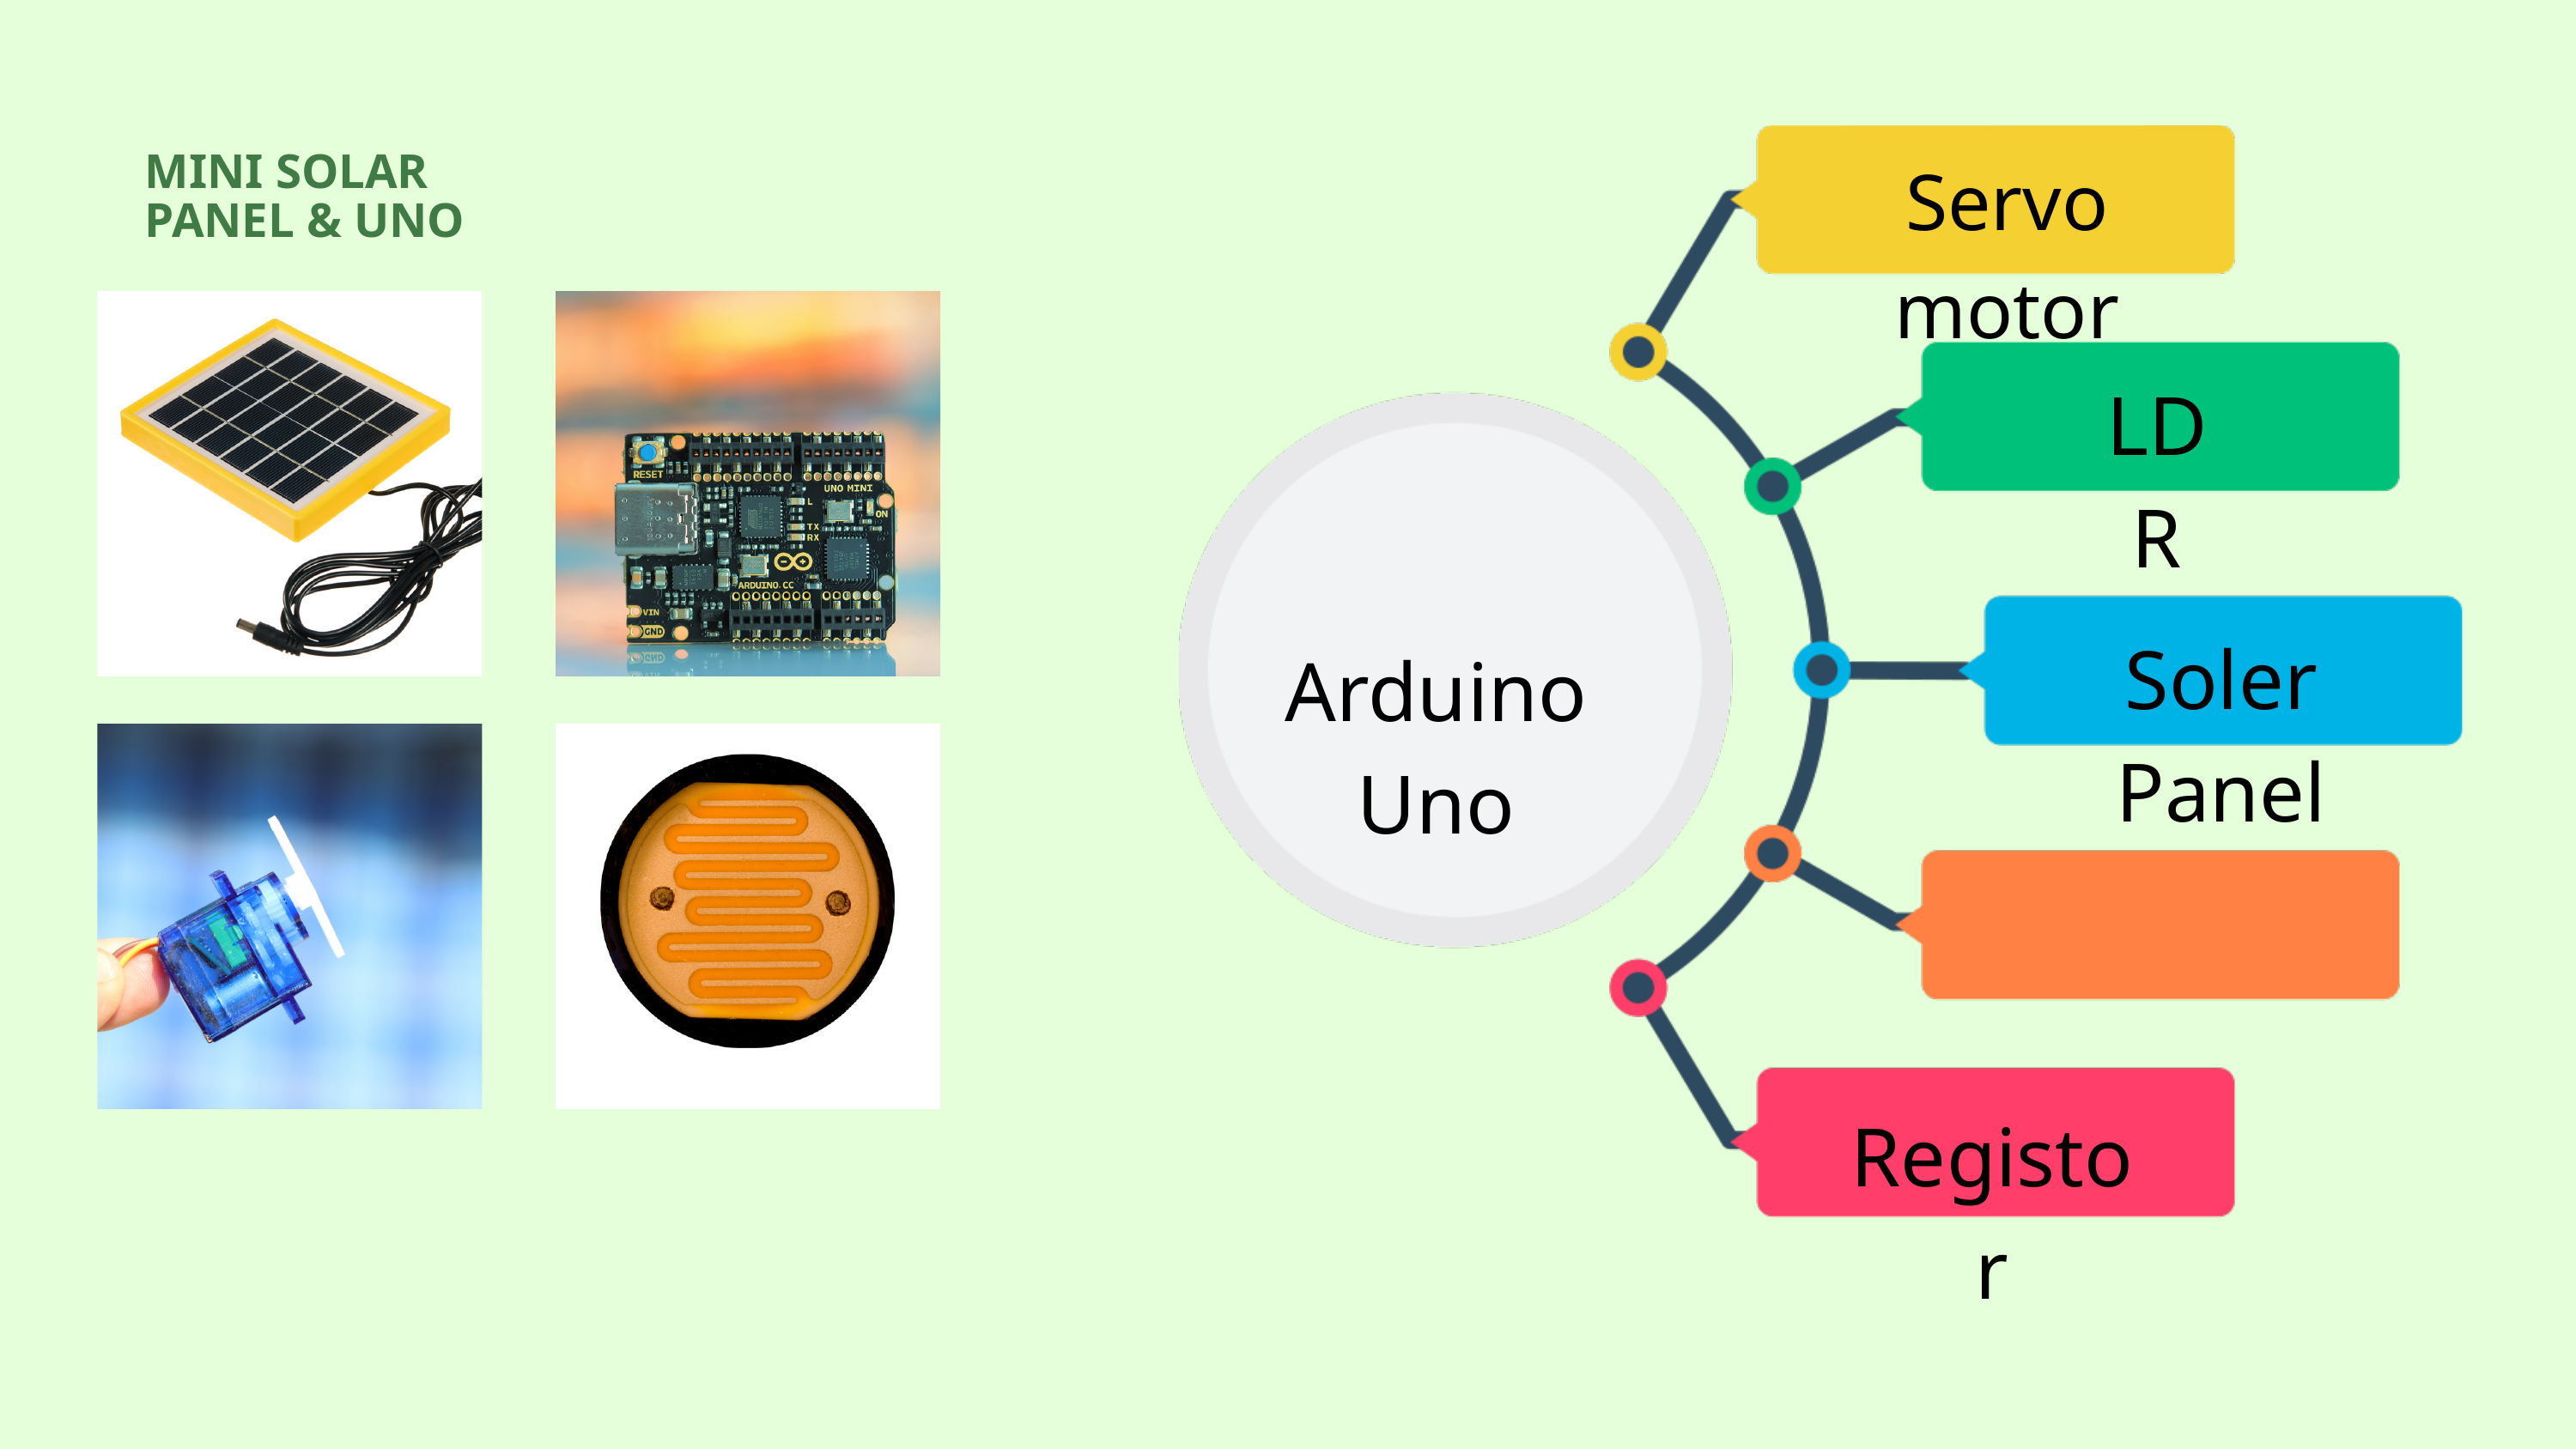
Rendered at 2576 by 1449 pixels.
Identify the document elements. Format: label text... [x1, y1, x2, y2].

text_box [97, 291, 483, 676]
text_box Arduino Uno [1209, 624, 1663, 850]
text_box LDR [2087, 359, 2227, 585]
text_box Soler Panel [2016, 612, 2427, 838]
text_box Servo motor [1793, 138, 2221, 355]
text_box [555, 724, 941, 1110]
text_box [555, 291, 941, 676]
text_box MINI SOLAR PANEL & UNO [144, 149, 556, 247]
text_box Registor [1841, 1089, 2144, 1316]
text_box [1178, 125, 2463, 1218]
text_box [97, 724, 483, 1110]
